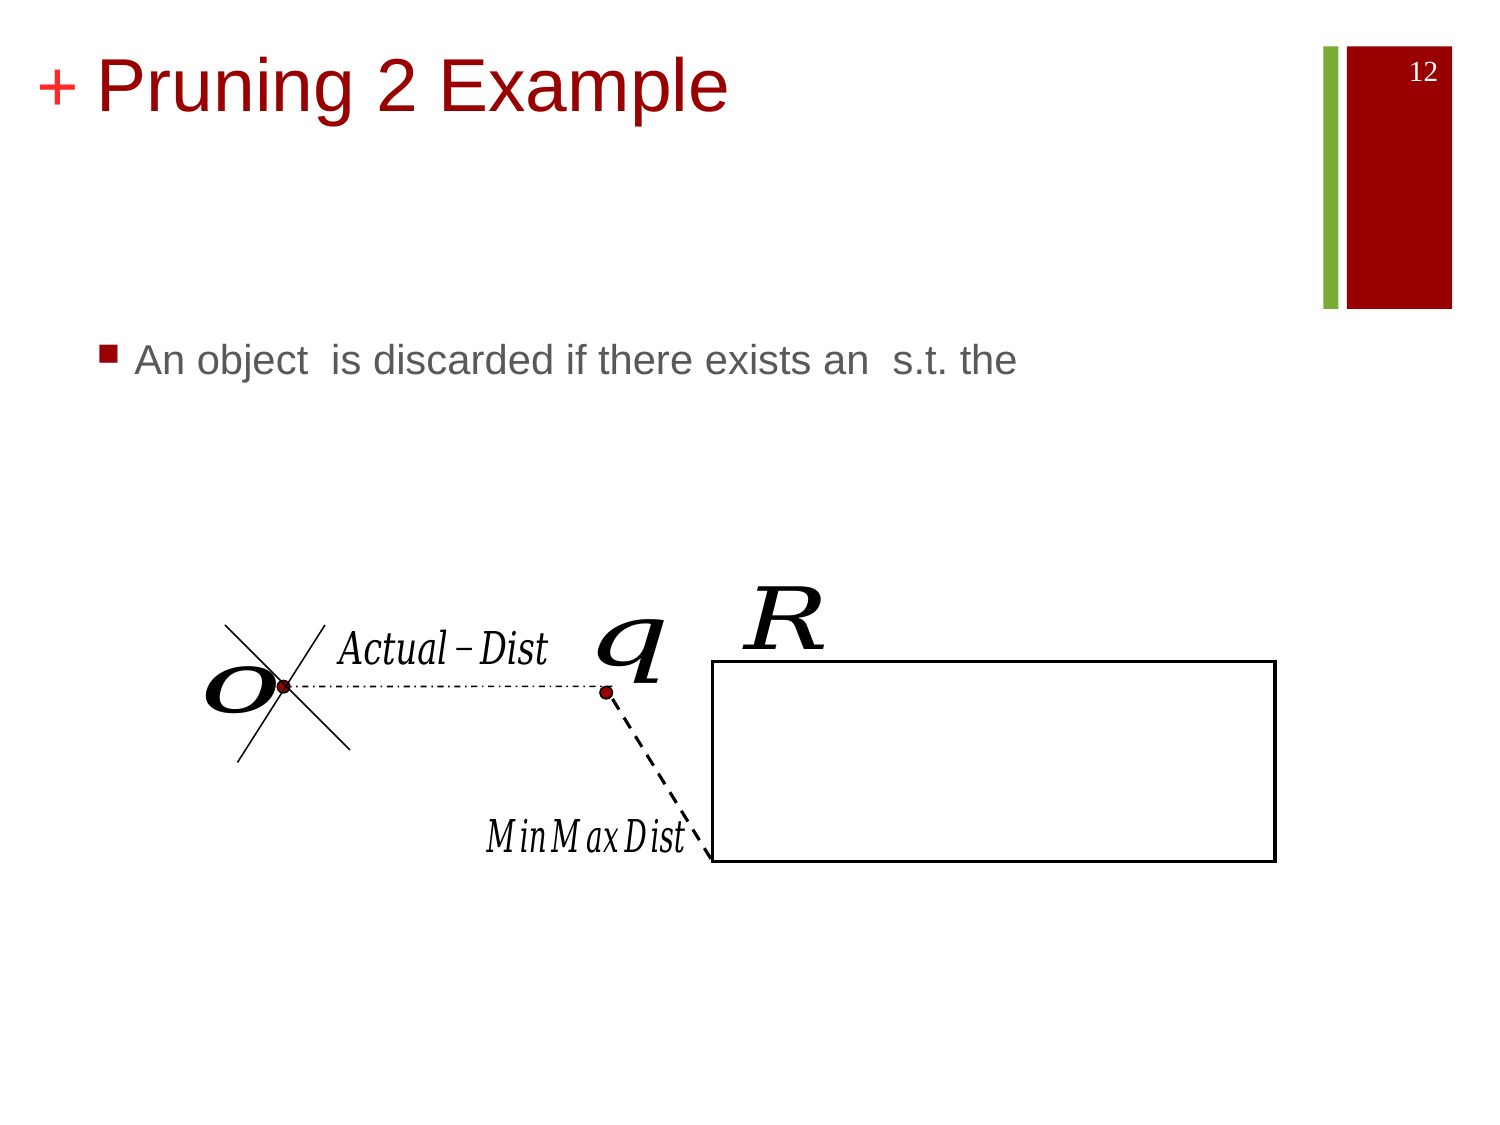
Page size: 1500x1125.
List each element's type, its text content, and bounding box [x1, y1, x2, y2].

text_box [277, 680, 290, 693]
title Pruning 2 Example [81, 29, 1322, 213]
text_box [599, 686, 613, 699]
slide_number 12 [1362, 39, 1454, 100]
text_box [712, 661, 1275, 862]
